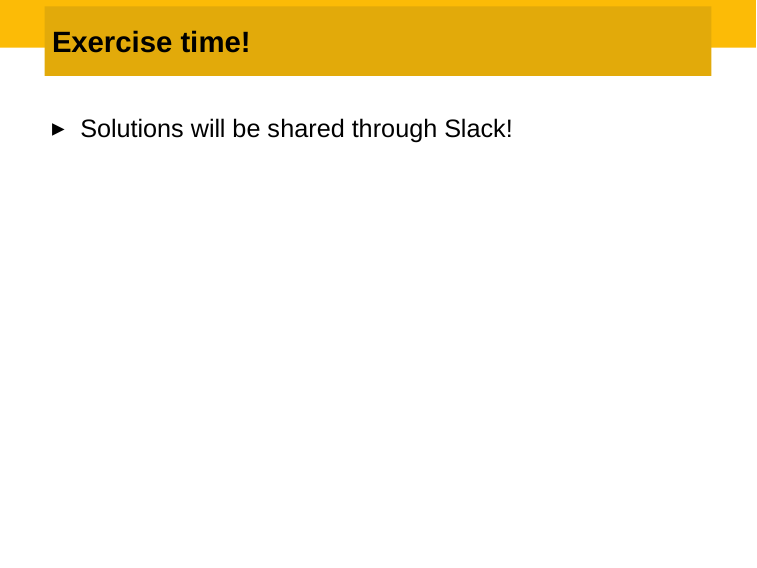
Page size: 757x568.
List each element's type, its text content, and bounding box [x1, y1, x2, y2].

text_box Exercise time! [44, 6, 712, 76]
text_box Solutions will be shared through Slack! [44, 83, 712, 500]
